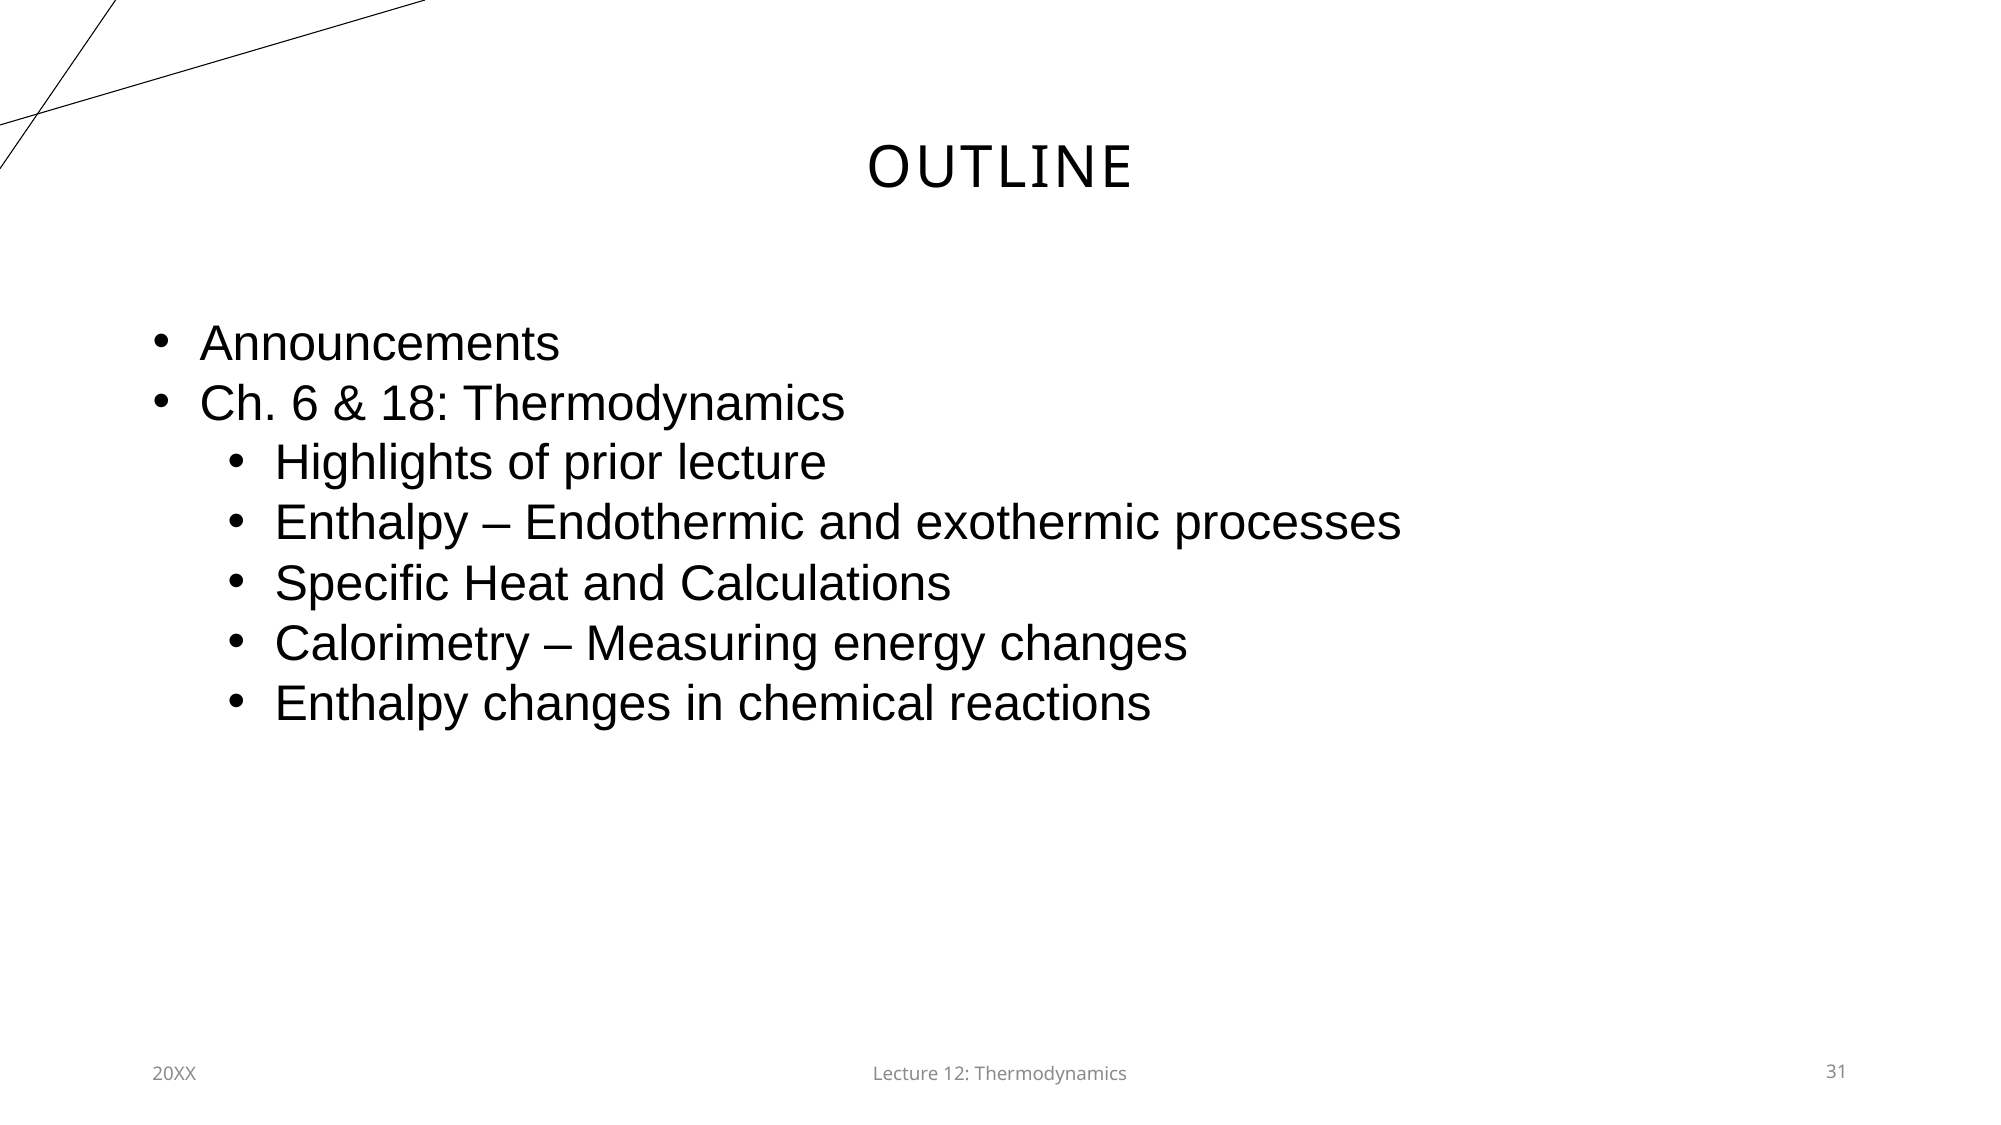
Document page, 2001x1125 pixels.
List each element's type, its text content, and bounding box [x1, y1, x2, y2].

slide_number 20XX [137, 1042, 588, 1103]
slide_number 31 [1412, 1042, 1863, 1103]
footer Lecture 12: Thermodynamics​ [662, 1042, 1338, 1103]
text_box Announcements Ch. 6 & 18: Thermodynamics Highlights of prior lecture Enthalpy – Endothermic and exothermic processes Specific Heat and Calculations Calorimetry – Measuring energy changes Enthalpy changes in chemical reactions [137, 302, 1858, 738]
title Outline [137, 59, 1863, 278]
